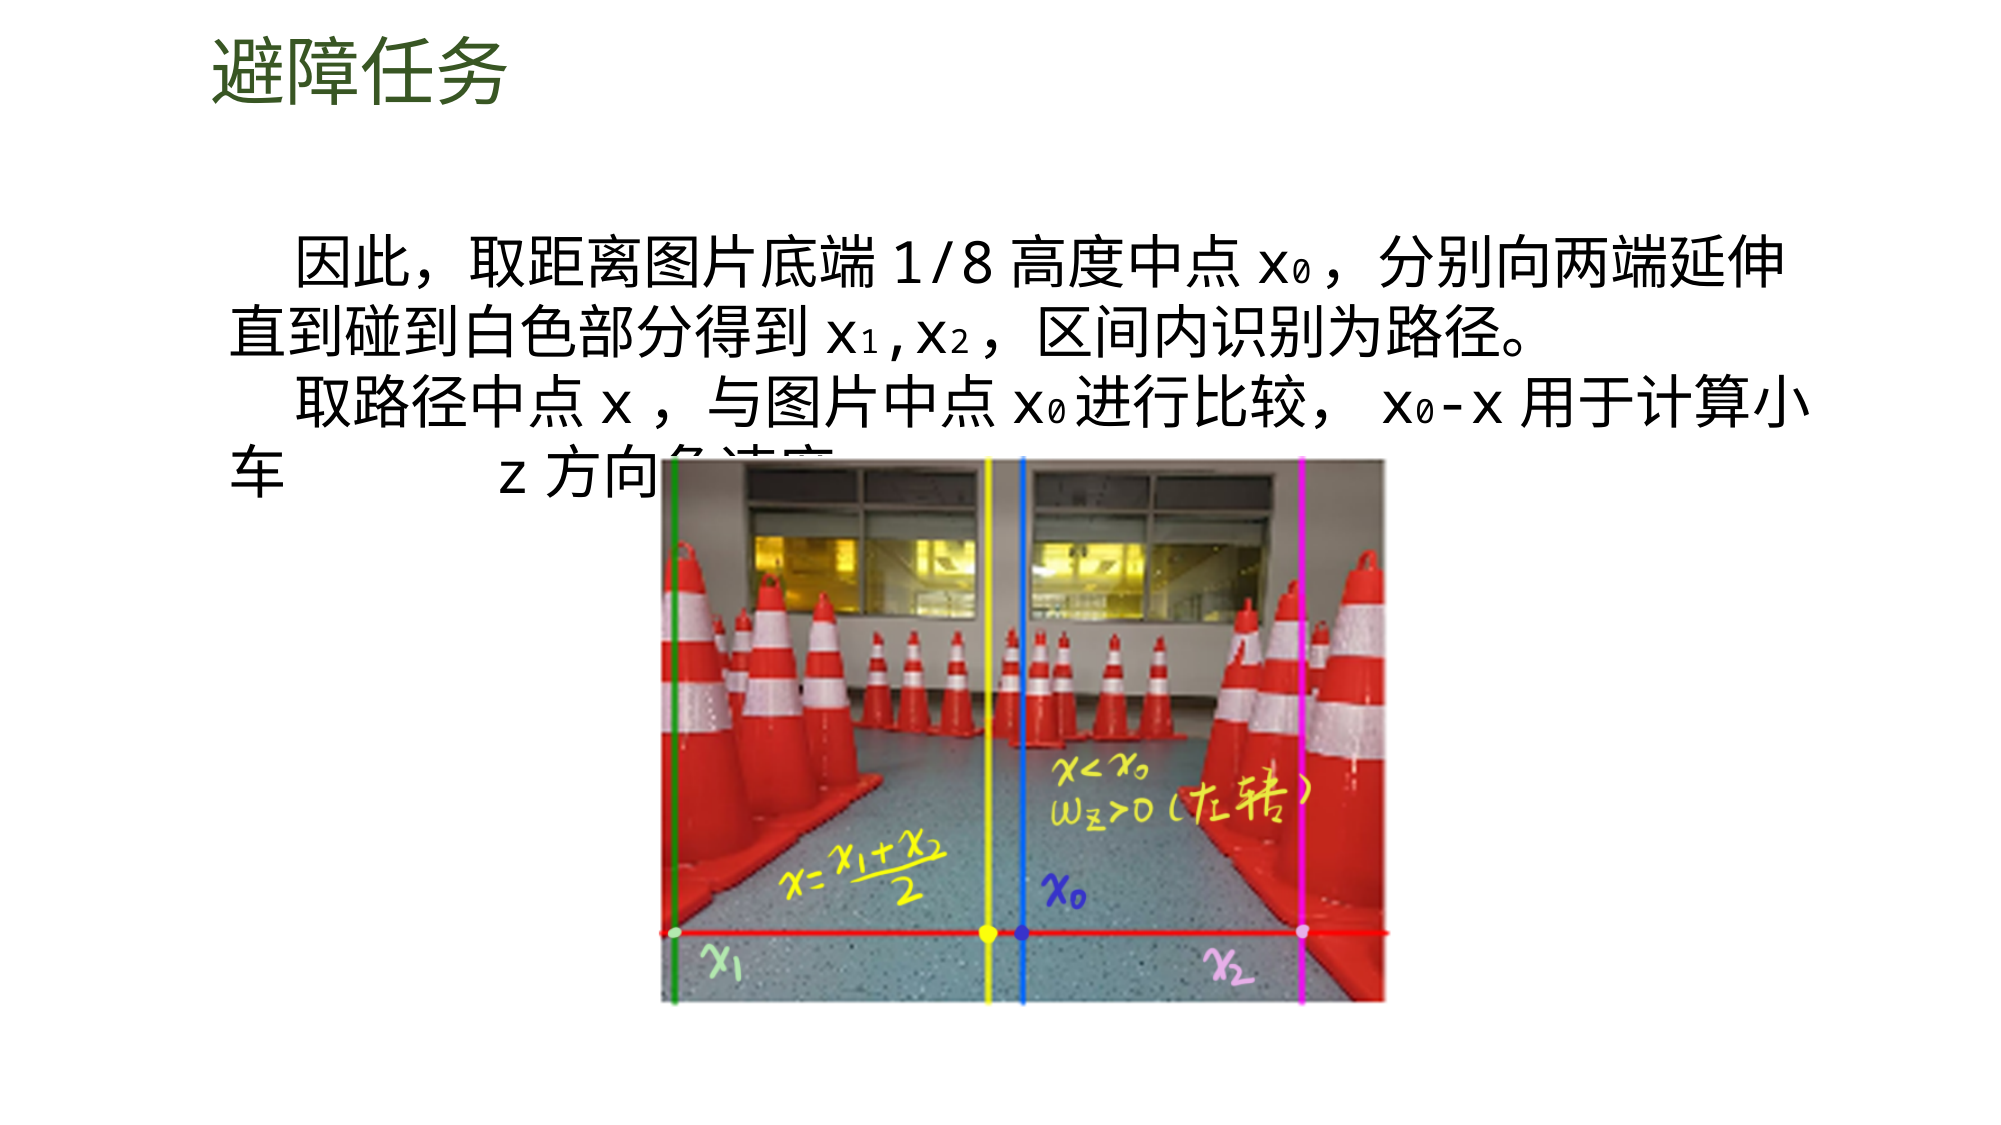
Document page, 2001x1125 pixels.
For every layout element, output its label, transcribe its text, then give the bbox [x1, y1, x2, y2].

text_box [658, 456, 1393, 1009]
text_box 避障任务 [195, 16, 526, 122]
text_box 因此，取距离图片底端1/8高度中点x0，分别向两端延伸直到碰到白色部分得到x1,x2，区间内识别为路径。 取路径中点x，与图片中点x0进行比较，x0-x用于计算小车 z方向角速度。 [213, 217, 1839, 513]
